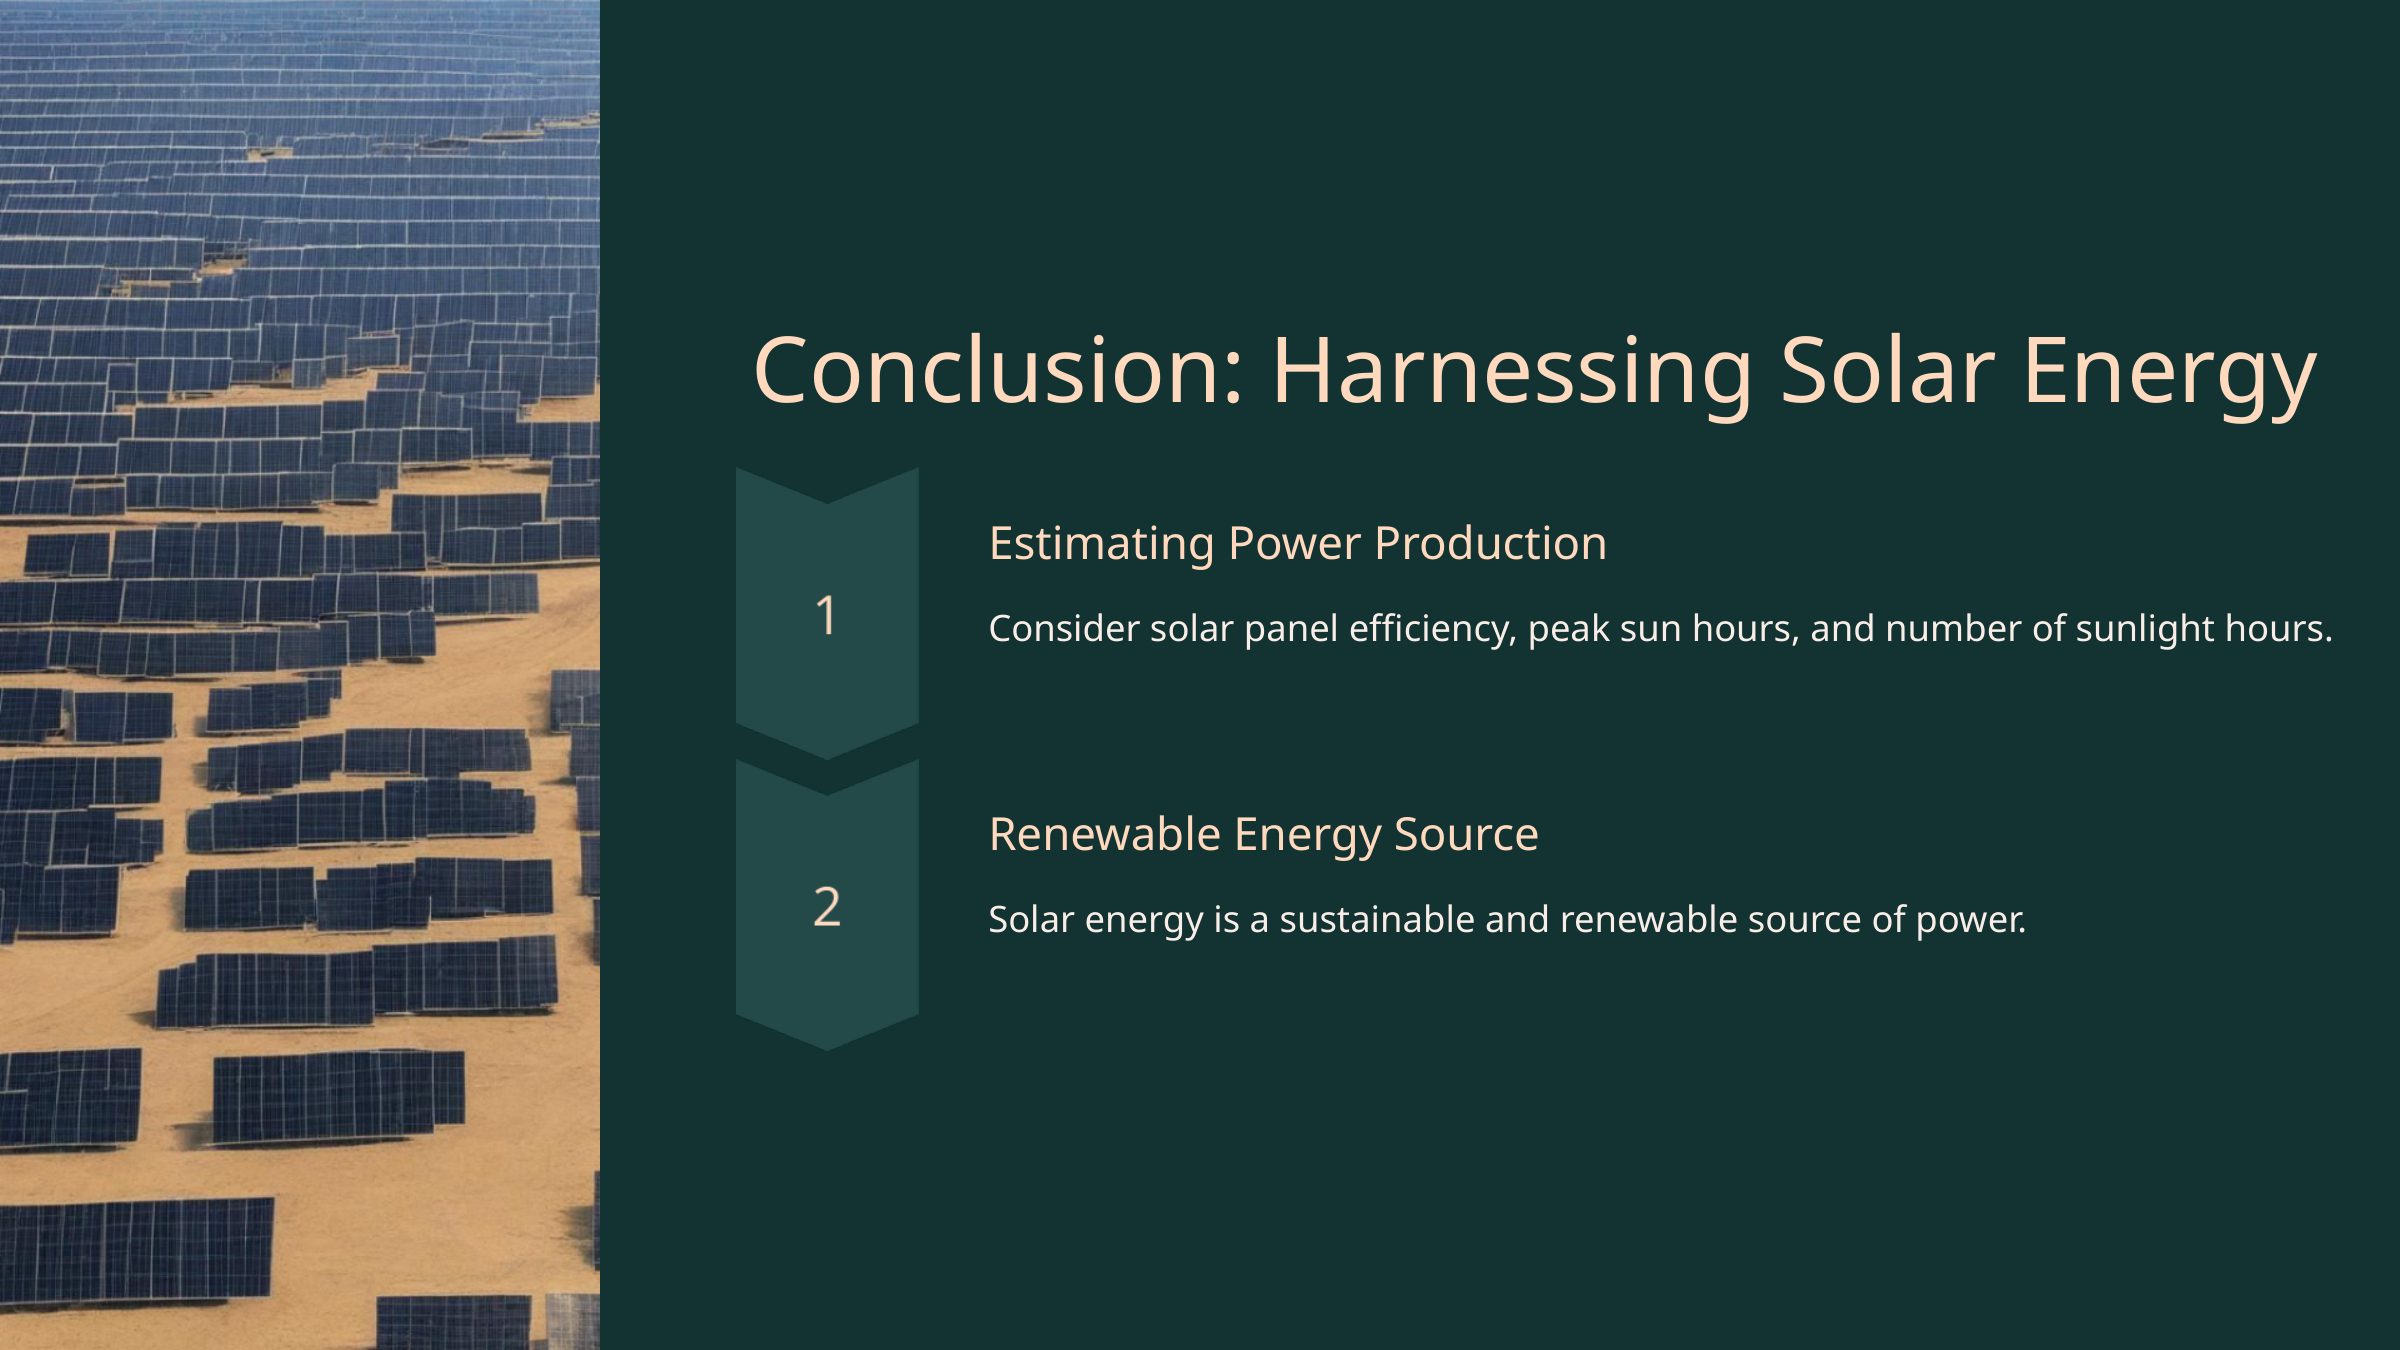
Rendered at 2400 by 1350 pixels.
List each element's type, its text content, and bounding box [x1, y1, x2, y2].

text_box [600, 0, 2400, 1350]
text_box Estimating Power Production [973, 504, 1570, 561]
text_box Renewable Energy Source [973, 795, 1508, 853]
text_box Solar energy is a sustainable and renewable source of power. [973, 874, 2264, 933]
picture [0, 0, 600, 1350]
text_box Conclusion: Harnessing Solar Energy [736, 299, 2245, 413]
text_box Consider solar panel efficiency, peak sun hours, and number of sunlight hours. [973, 582, 2264, 642]
picture [736, 467, 919, 1051]
